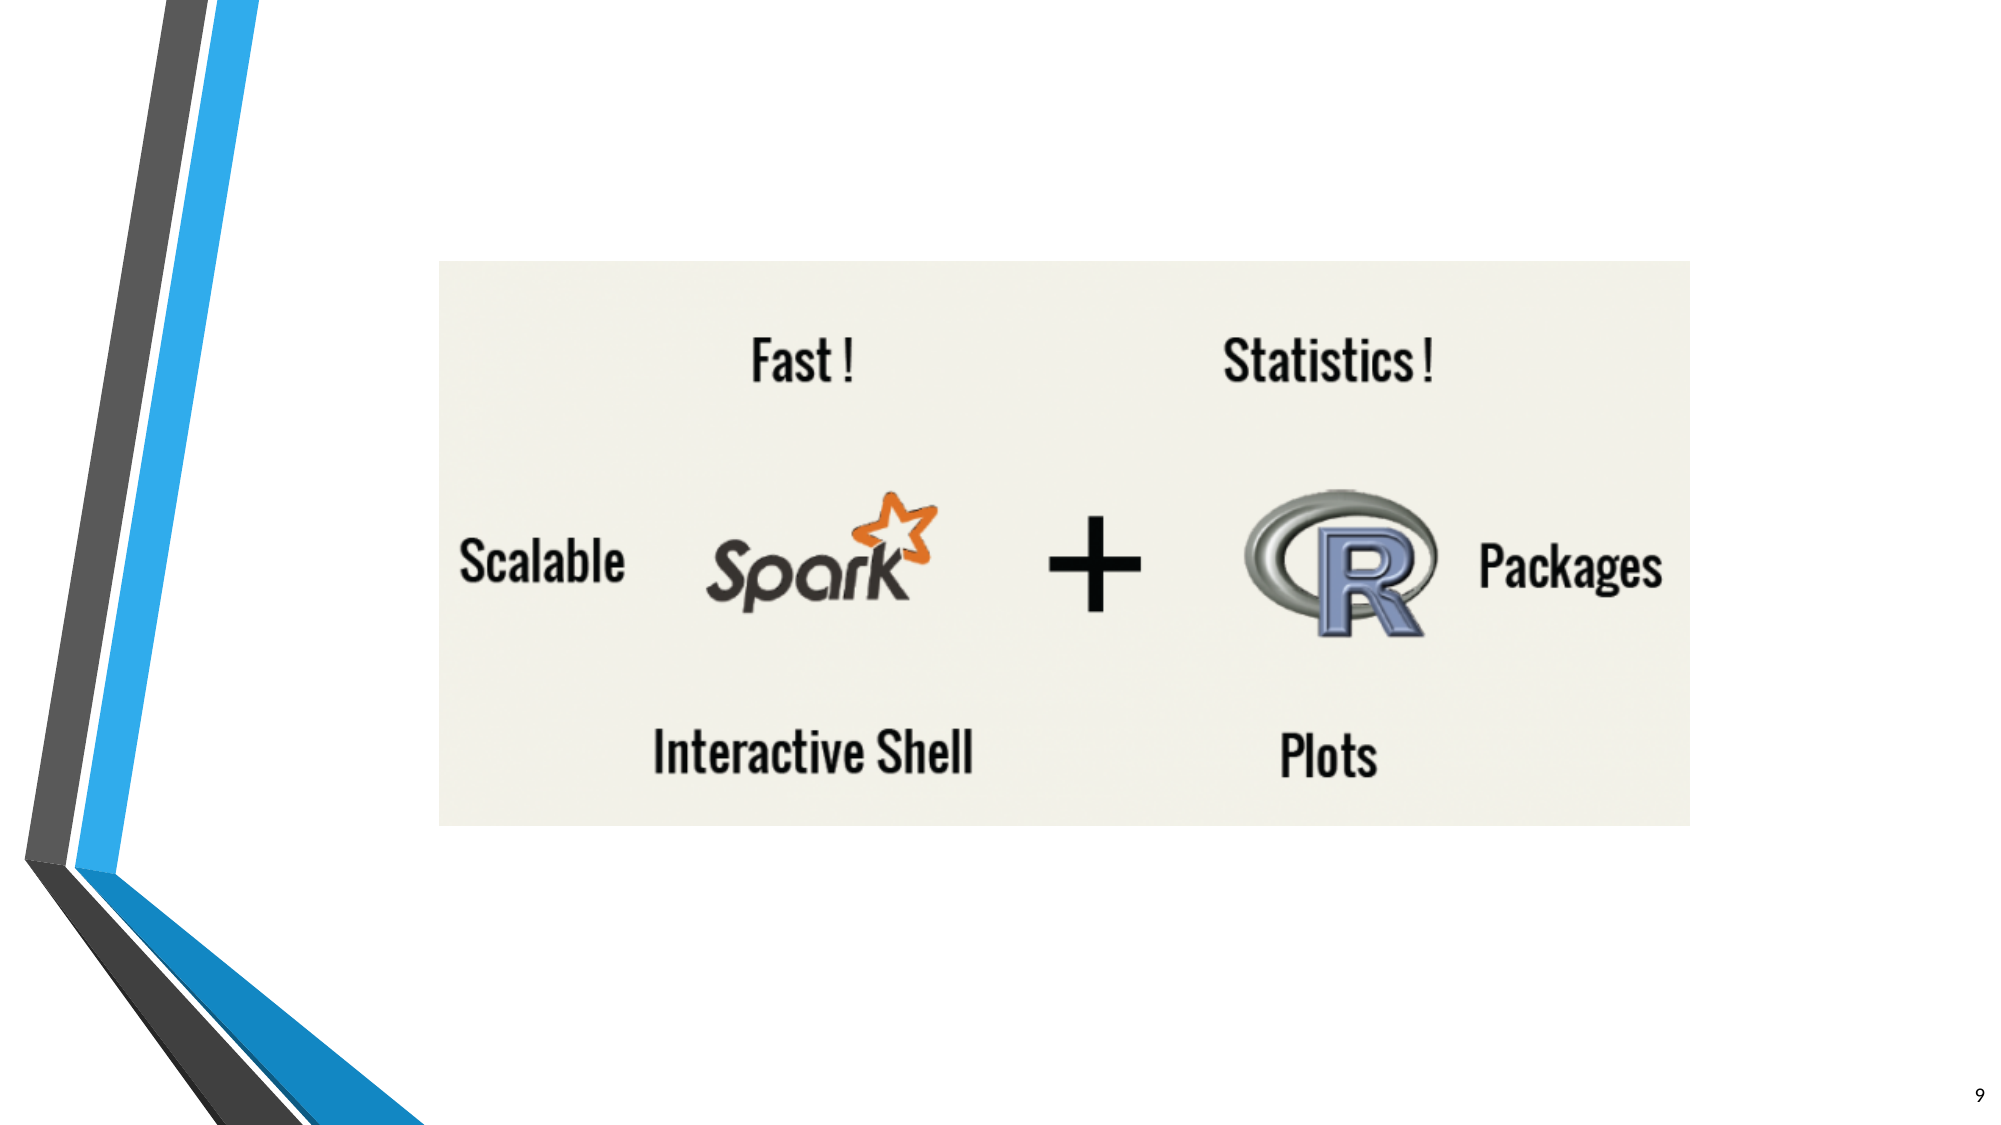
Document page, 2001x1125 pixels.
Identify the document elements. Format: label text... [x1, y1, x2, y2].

picture [439, 261, 1690, 826]
slide_number 9 [1909, 1064, 2000, 1124]
